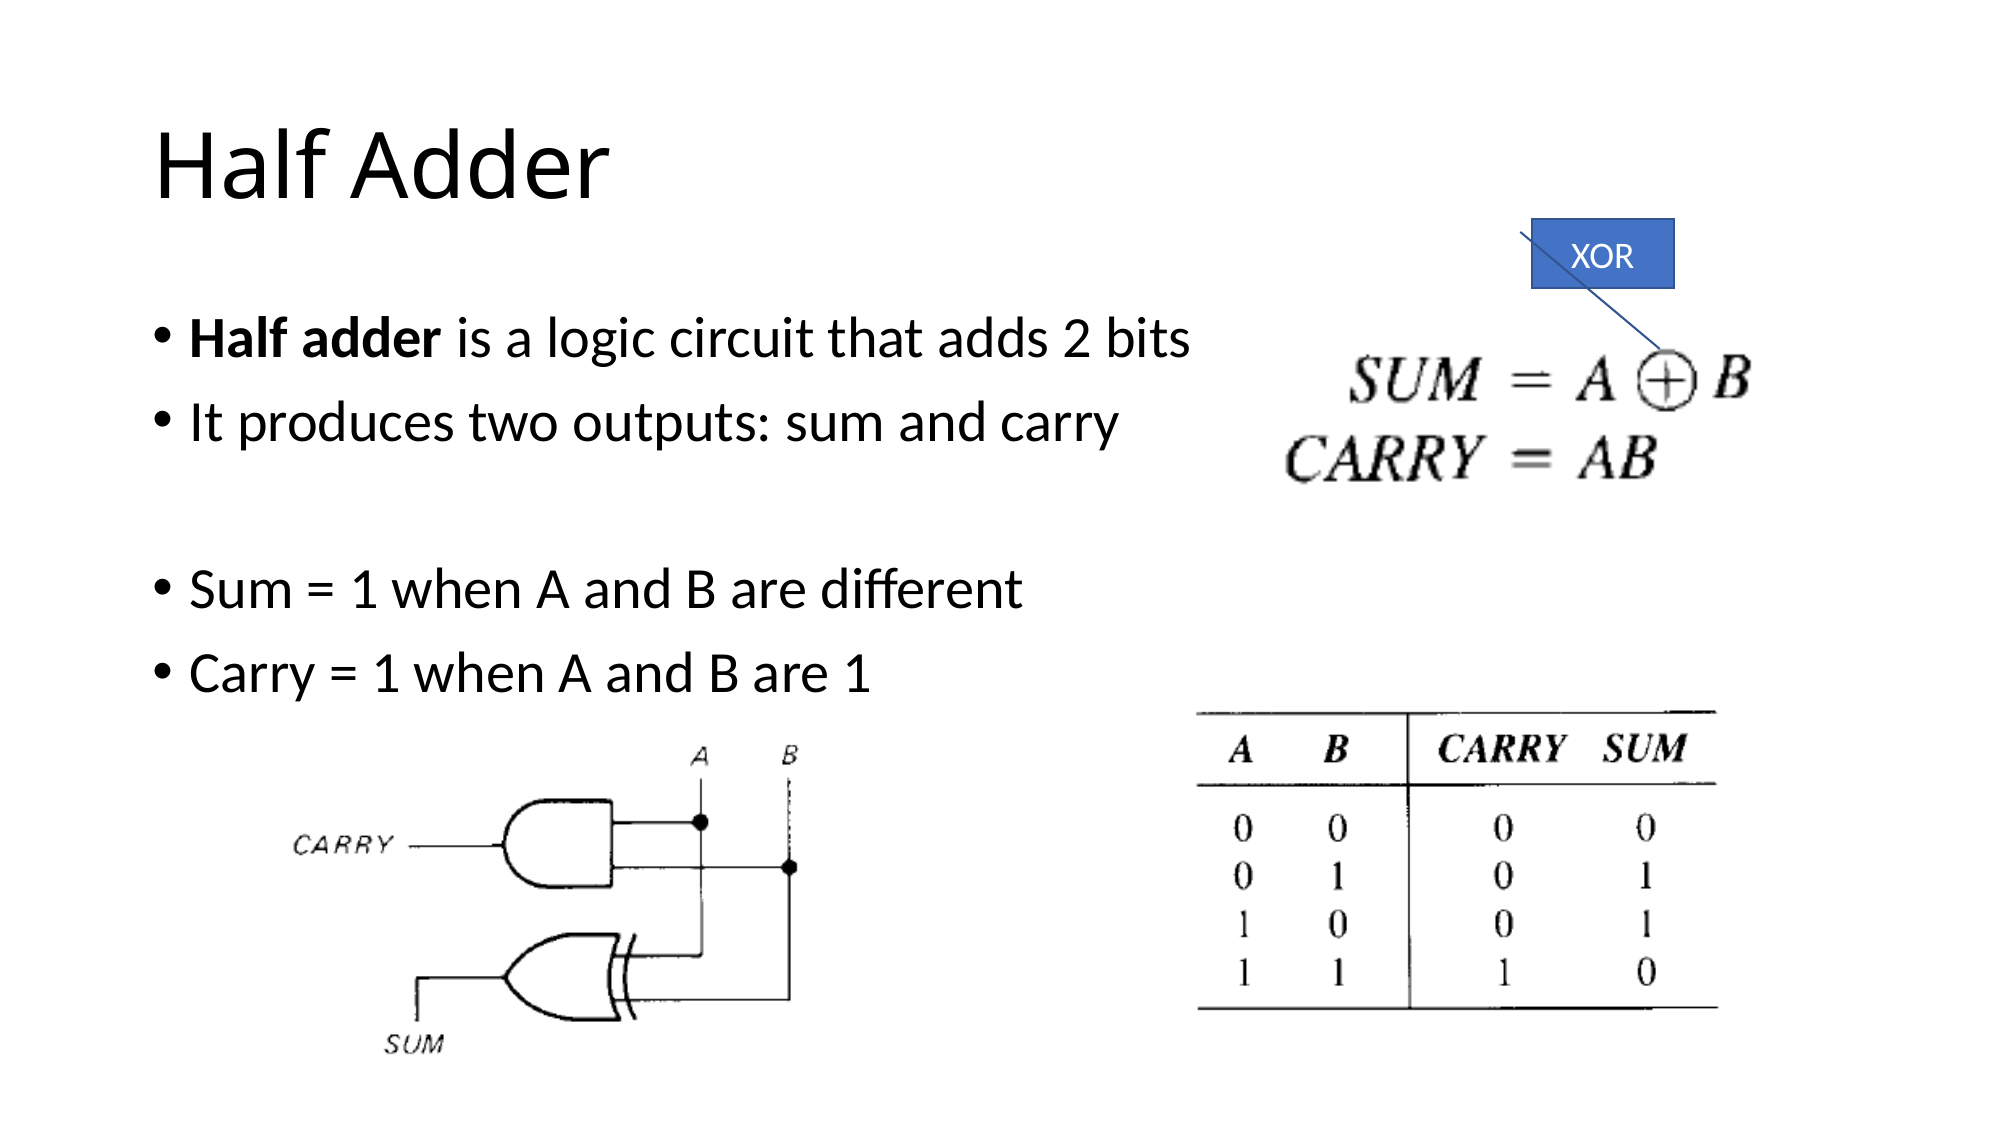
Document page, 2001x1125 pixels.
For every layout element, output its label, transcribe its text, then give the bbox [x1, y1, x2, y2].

picture [1182, 693, 1732, 1028]
list Half adder is a logic circuit that adds 2 bits It produces two outputs: sum and carry Sum = 1 when A and B are different Carry = 1 when A and B are 1 [137, 299, 1863, 1014]
picture [1241, 299, 1805, 517]
picture [268, 739, 857, 1072]
text_box XOR [1519, 218, 1675, 299]
title Half Adder [137, 59, 1863, 278]
